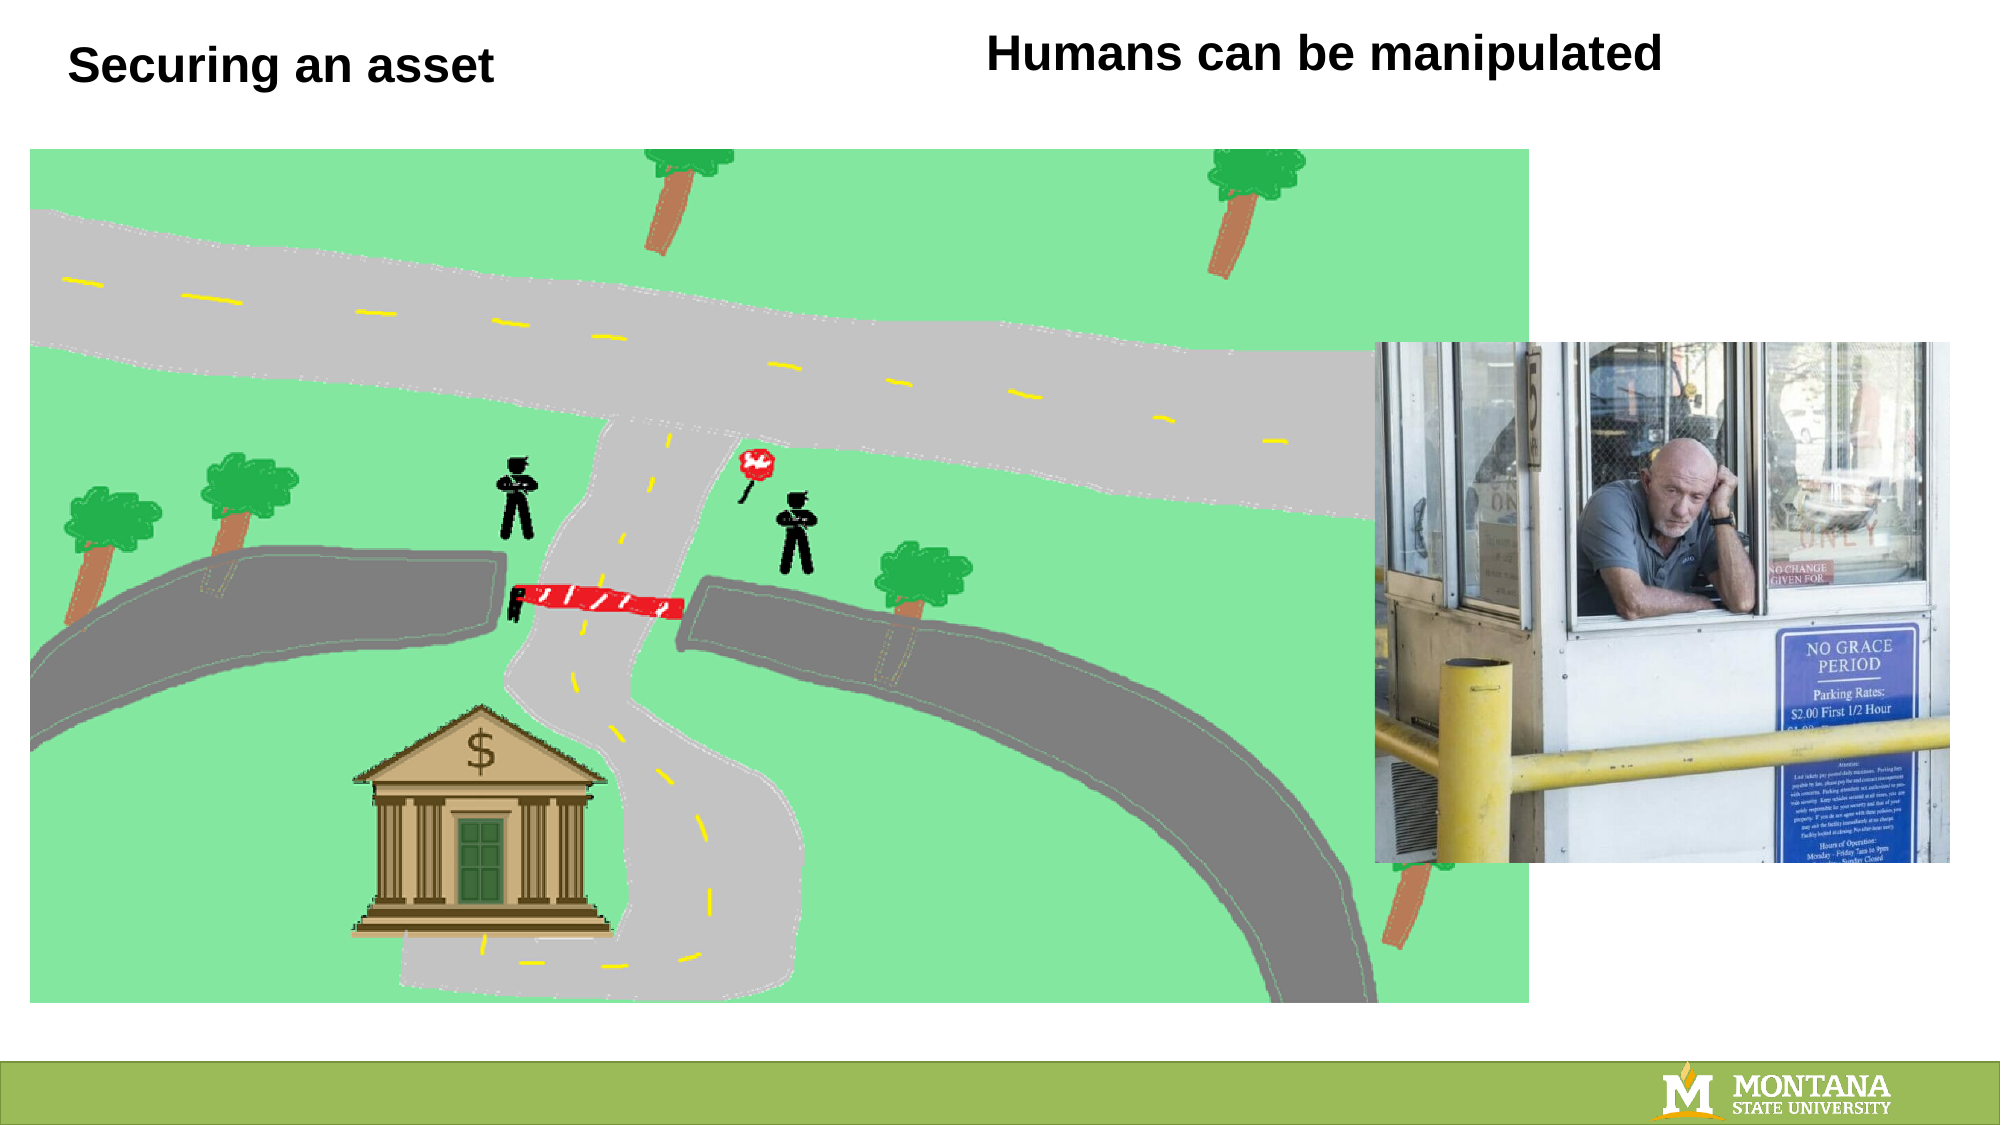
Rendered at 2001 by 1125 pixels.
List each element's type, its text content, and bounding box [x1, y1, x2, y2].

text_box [1892, 1060, 2000, 1125]
text_box Securing an asset [52, 24, 510, 100]
text_box Humans can be manipulated [971, 13, 1679, 88]
picture [1649, 1060, 1892, 1122]
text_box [0, 1060, 1647, 1125]
picture [29, 149, 1951, 1003]
